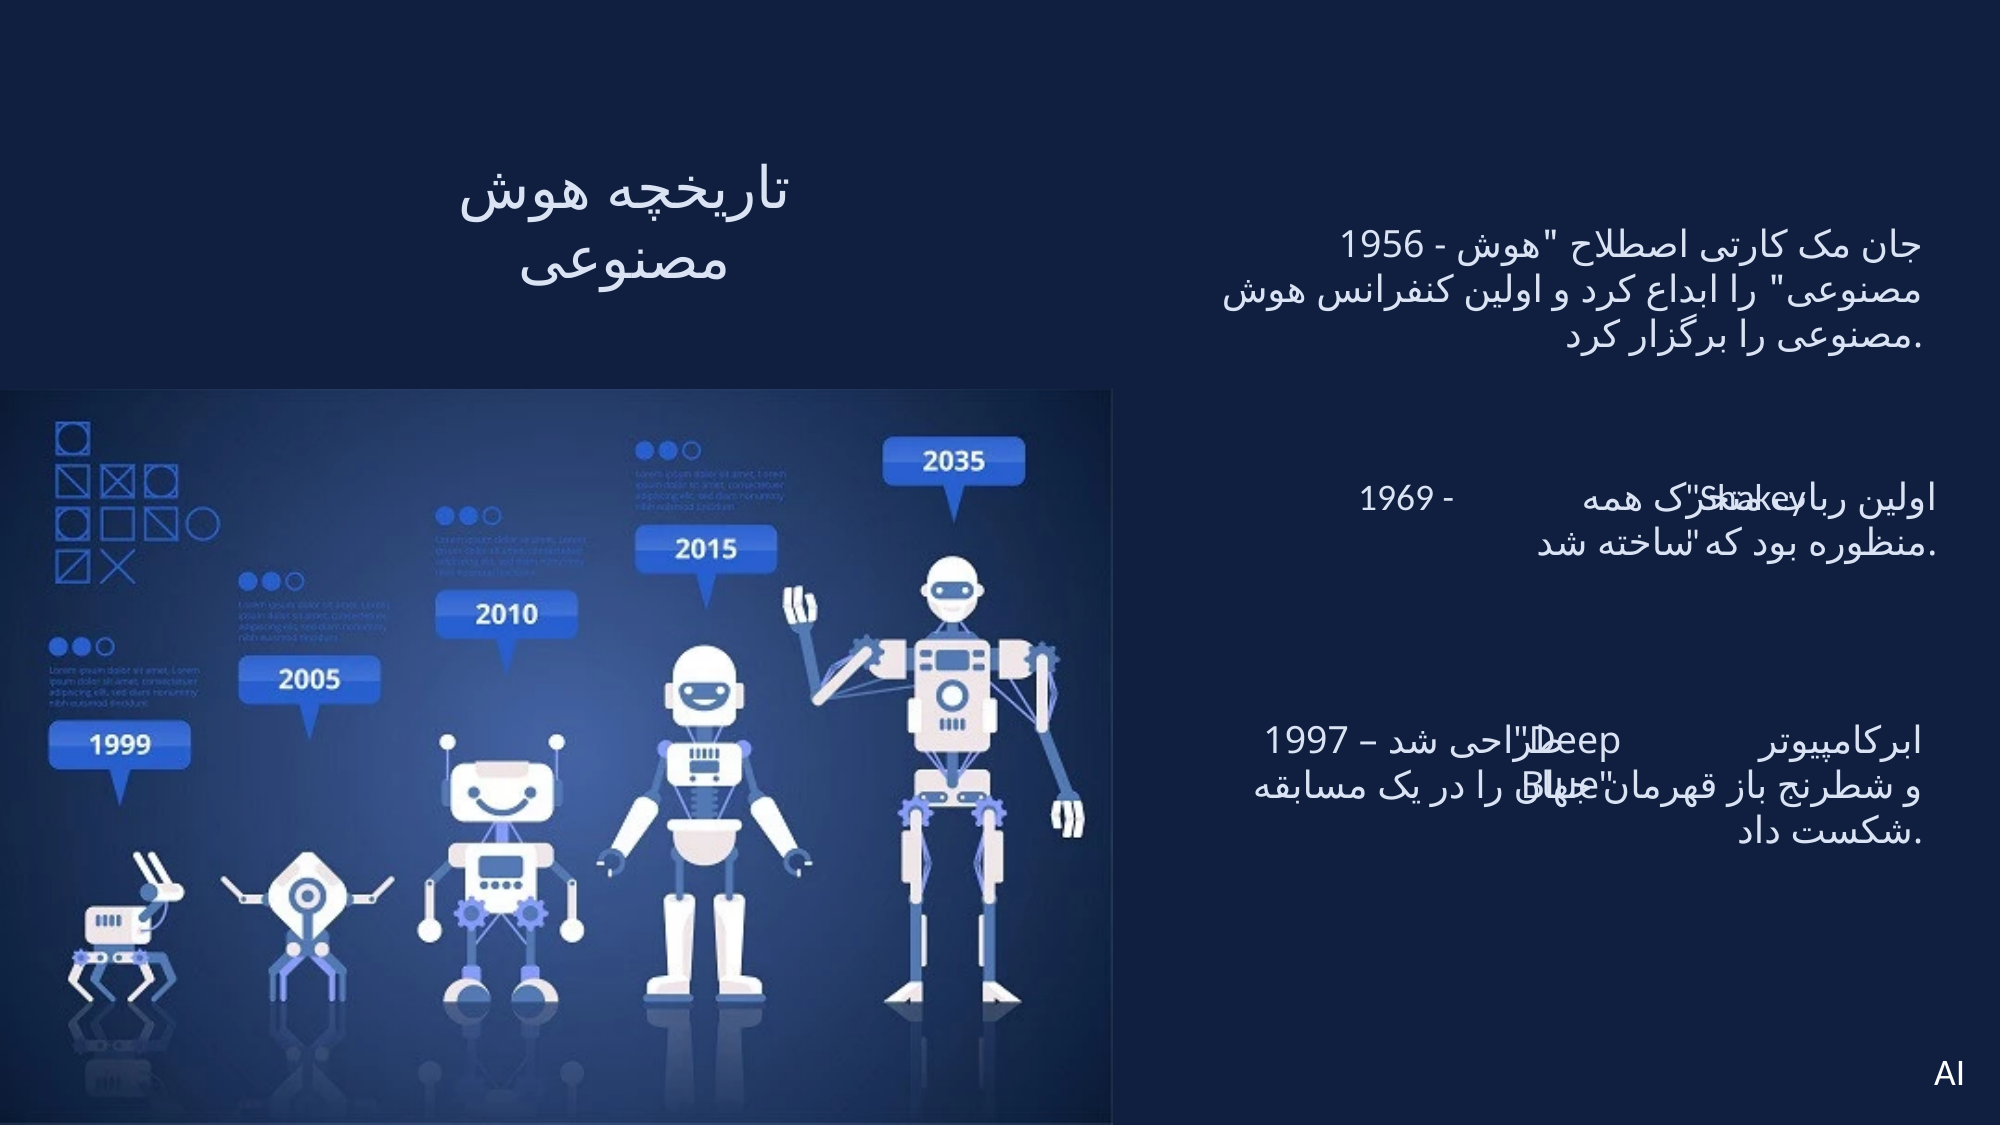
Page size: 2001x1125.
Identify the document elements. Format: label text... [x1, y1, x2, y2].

text_box تاریخچه هوش مصنوعی [341, 143, 909, 298]
text_box "Deep Blue" [1451, 708, 1684, 813]
text_box "Shakey" [1670, 465, 1836, 571]
text_box 1997 – ابرکامپیوتر طراحی شد و شطرنج باز قهرمان جهان را در یک مسابقه شکست داد. [1229, 708, 1938, 858]
picture [0, 389, 1113, 1125]
text_box 1969 - اولین ربات متحرک همه منظوره بود که ساخته شد. [1131, 465, 1670, 571]
text_box 1956 - جان مک کارتی اصطلاح "هوش مصنوعی" را ابداع کرد و اولین کنفرانس هوش مصنوعی را برگزار کرد. [1168, 212, 1938, 362]
text_box 1969 - اولین ربات متحرک همه منظوره بود که ساخته شد. [1836, 465, 1952, 571]
text_box AI [1919, 1040, 1985, 1100]
